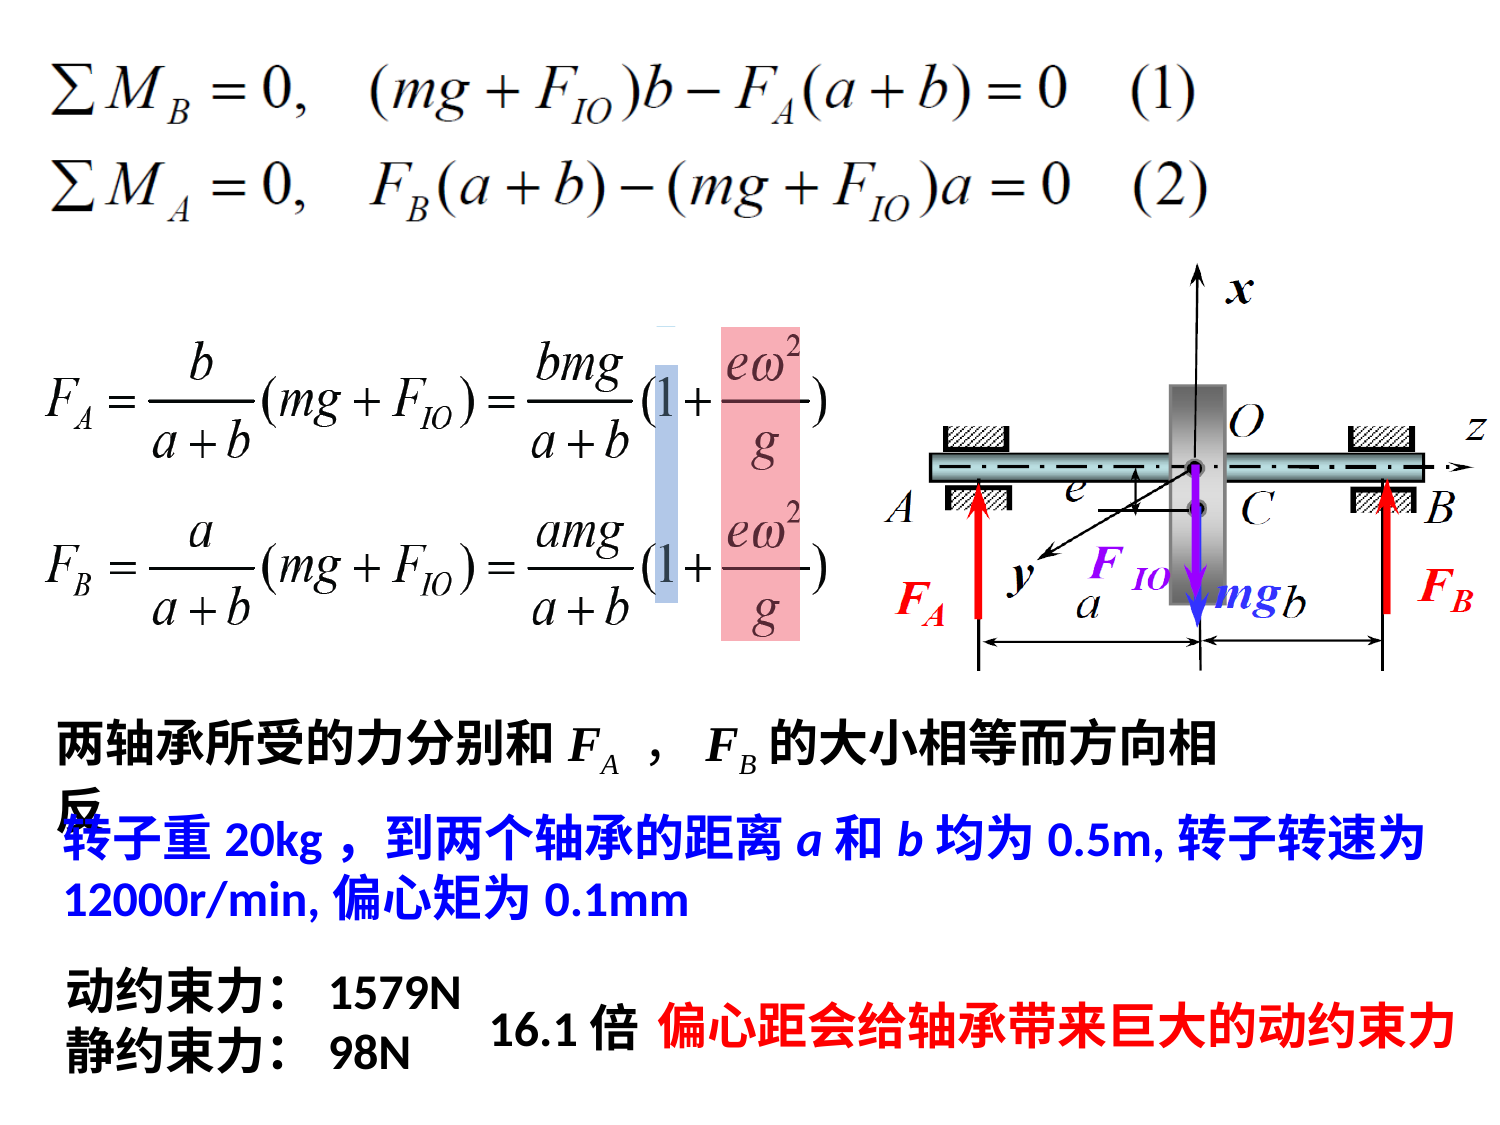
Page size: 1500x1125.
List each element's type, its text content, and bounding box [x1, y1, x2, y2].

picture [47, 40, 1224, 235]
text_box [34, 325, 851, 645]
picture [867, 255, 1500, 682]
text_box 动约束力：1579N 静约束力：98N [51, 952, 733, 1087]
text_box 偏心距会给轴承带来巨大的动约束力 [642, 986, 1473, 1062]
text_box 转子重20kg，到两个轴承的距离a和b均为0.5m,转子转速为12000r/min,偏心矩为0.1mm [47, 798, 1500, 934]
text_box 两轴承所受的力分别和FA ，FB的大小相等而方向相反 [41, 704, 1258, 848]
